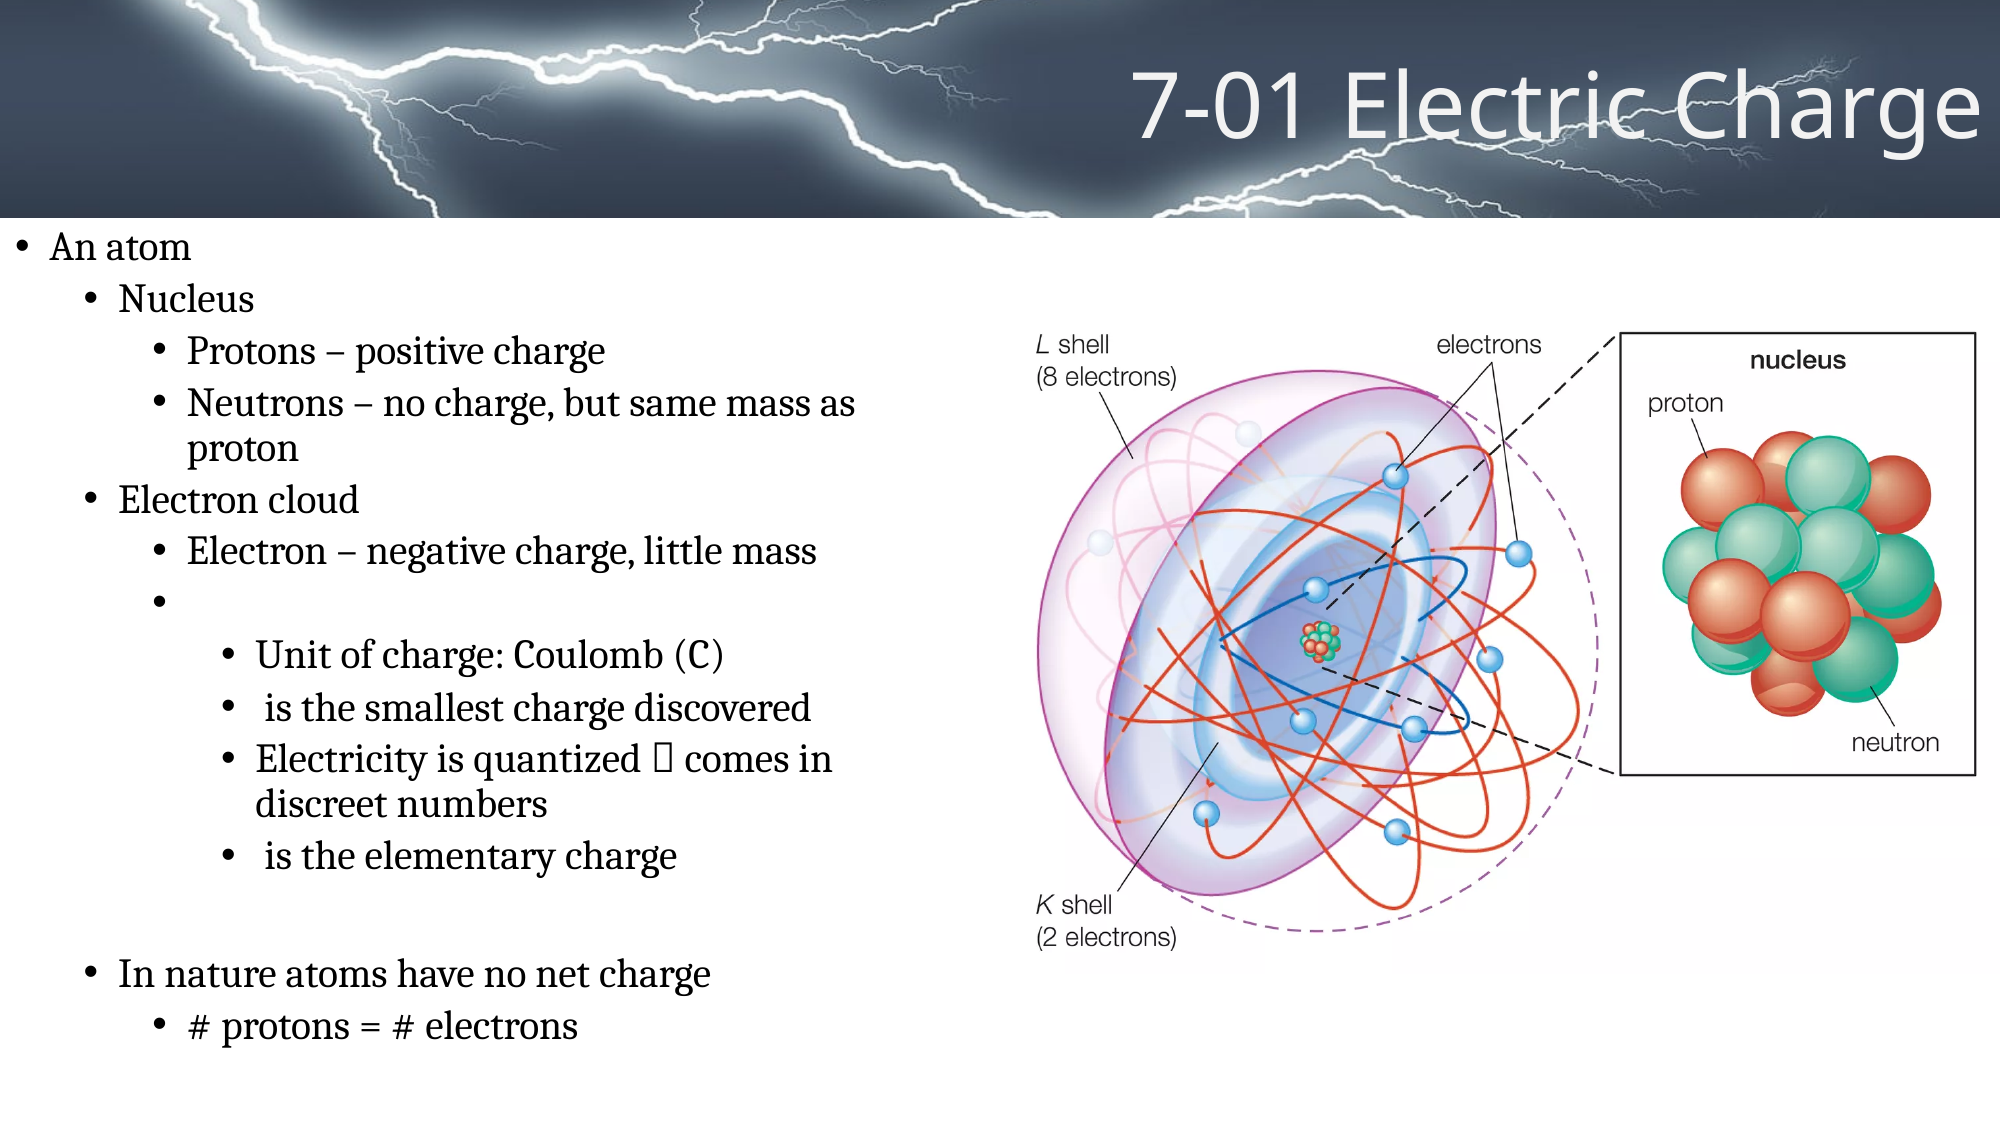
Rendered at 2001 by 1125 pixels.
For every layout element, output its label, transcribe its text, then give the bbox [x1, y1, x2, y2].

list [1012, 309, 2000, 974]
title 7-01 Electric Charge [0, 0, 2000, 218]
